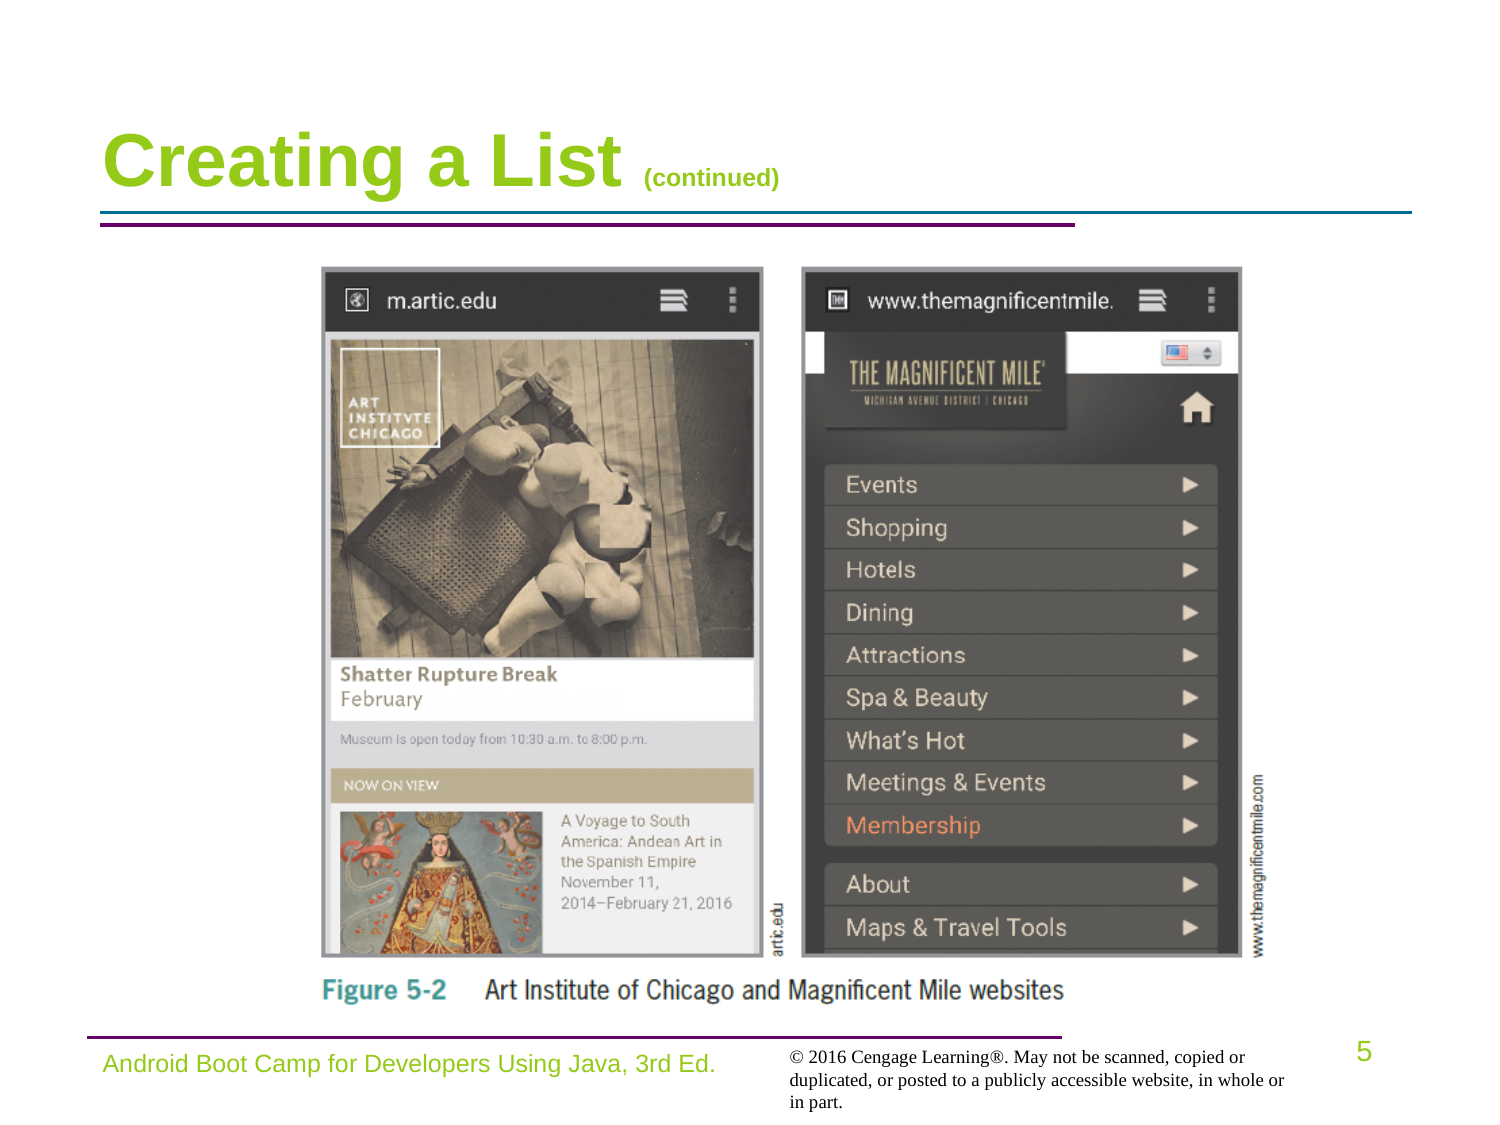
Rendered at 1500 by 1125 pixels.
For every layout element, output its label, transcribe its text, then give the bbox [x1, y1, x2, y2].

title Creating a List (continued) [87, 62, 1413, 251]
footer Android Boot Camp for Developers Using Java, 3rd Ed. [87, 1025, 988, 1100]
picture [312, 248, 1291, 1025]
slide_number 5 [1074, 1025, 1388, 1100]
